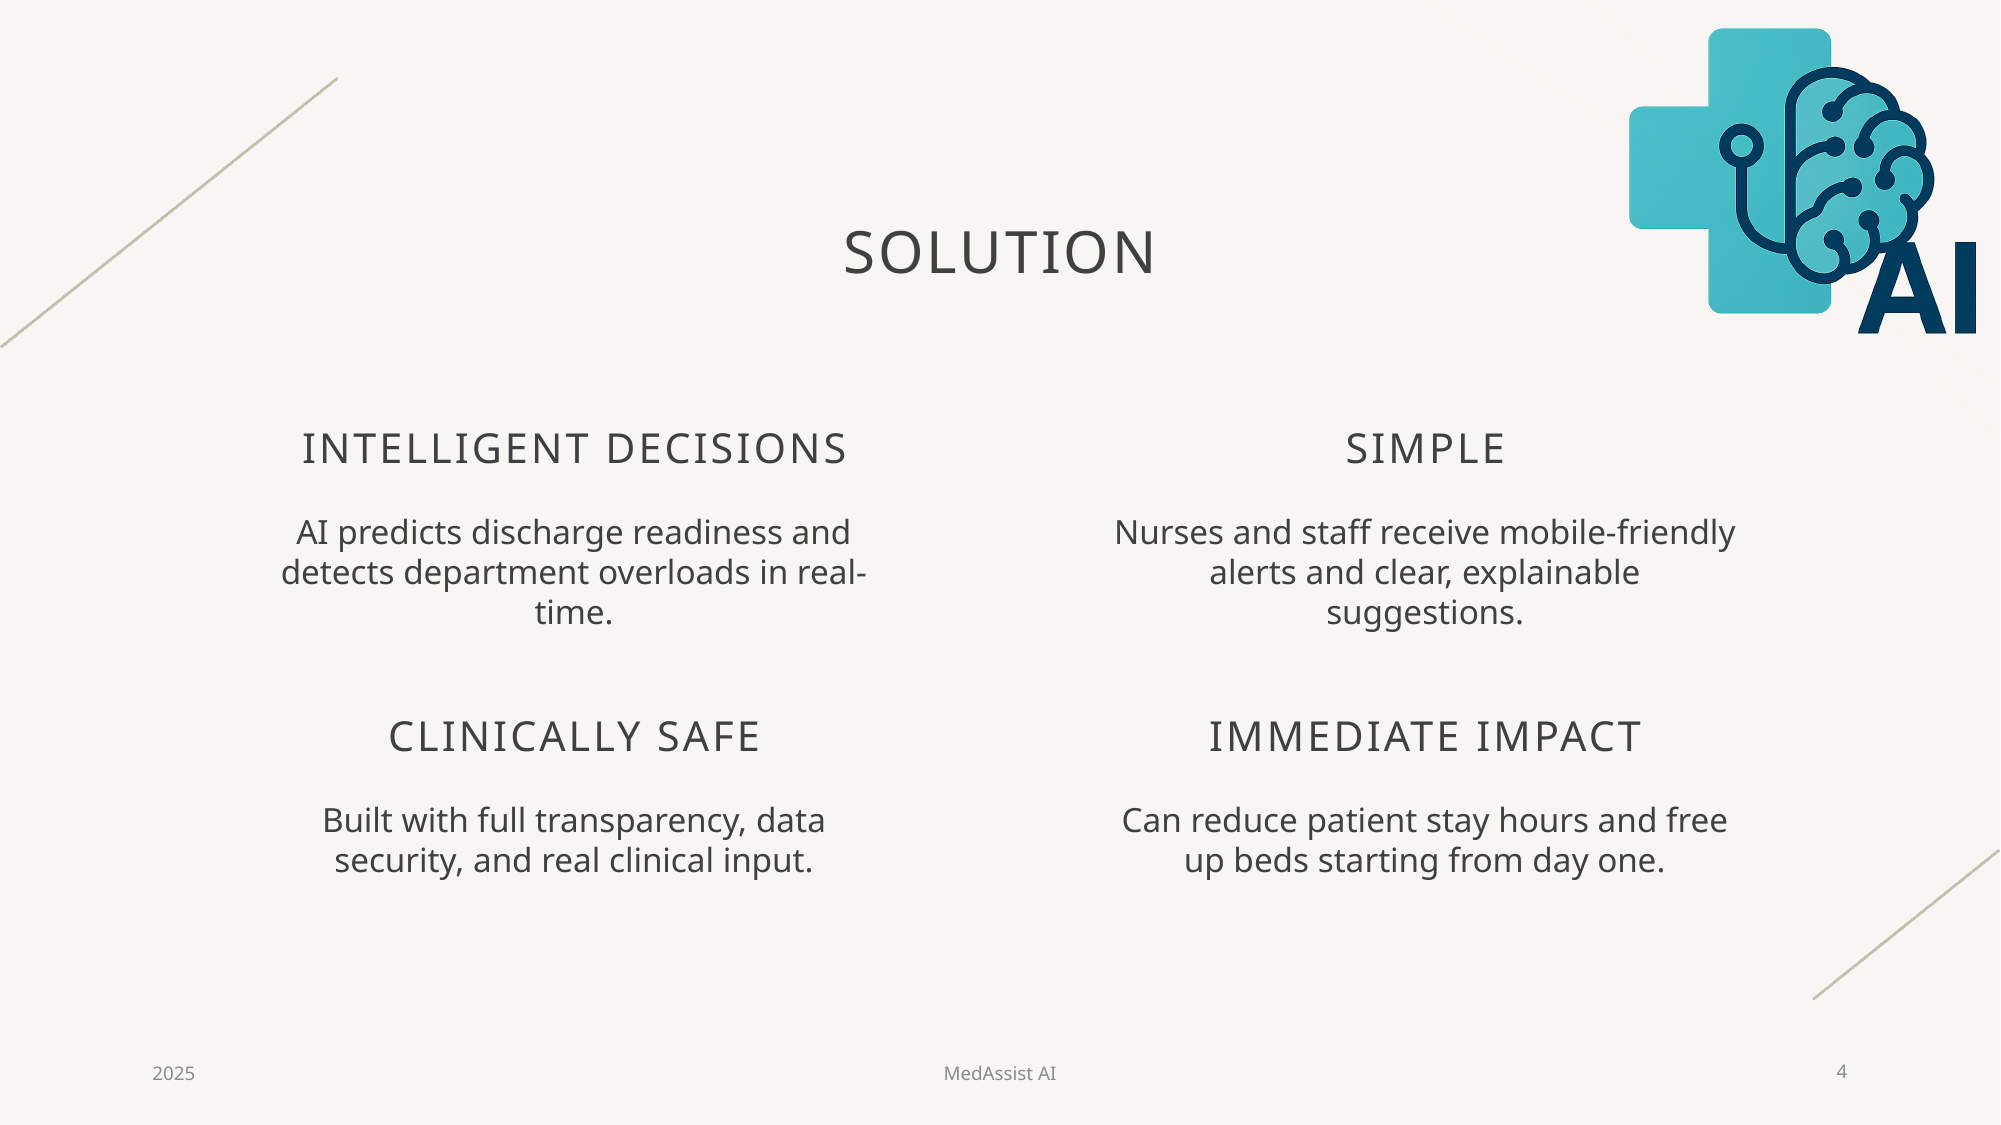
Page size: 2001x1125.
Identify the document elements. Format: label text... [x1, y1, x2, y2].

picture [1812, 849, 2000, 1000]
list CLINICALLY SAFE [243, 708, 906, 769]
footer MedAssist AI [662, 1042, 1338, 1103]
list Can reduce patient stay hours and free up beds starting from day one. [1094, 791, 1756, 966]
slide_number 4 [1412, 1042, 1863, 1103]
list Built with full transparency, data security, and real clinical input. [243, 791, 906, 966]
list SIMPLE [1094, 420, 1757, 481]
list AI predicts discharge readiness and detects department overloads in real-time. [243, 503, 905, 678]
list IMMEDIATE IMPACT [1094, 708, 1756, 769]
title SOLUTION [309, 146, 1546, 364]
list INTELLIGENT DECISIONS [243, 420, 906, 481]
picture [1546, 0, 2000, 430]
slide_number 2025 [137, 1042, 588, 1103]
list Nurses and staff receive mobile-friendly alerts and clear, explainable suggestions. [1094, 503, 1756, 678]
picture [0, 77, 338, 348]
